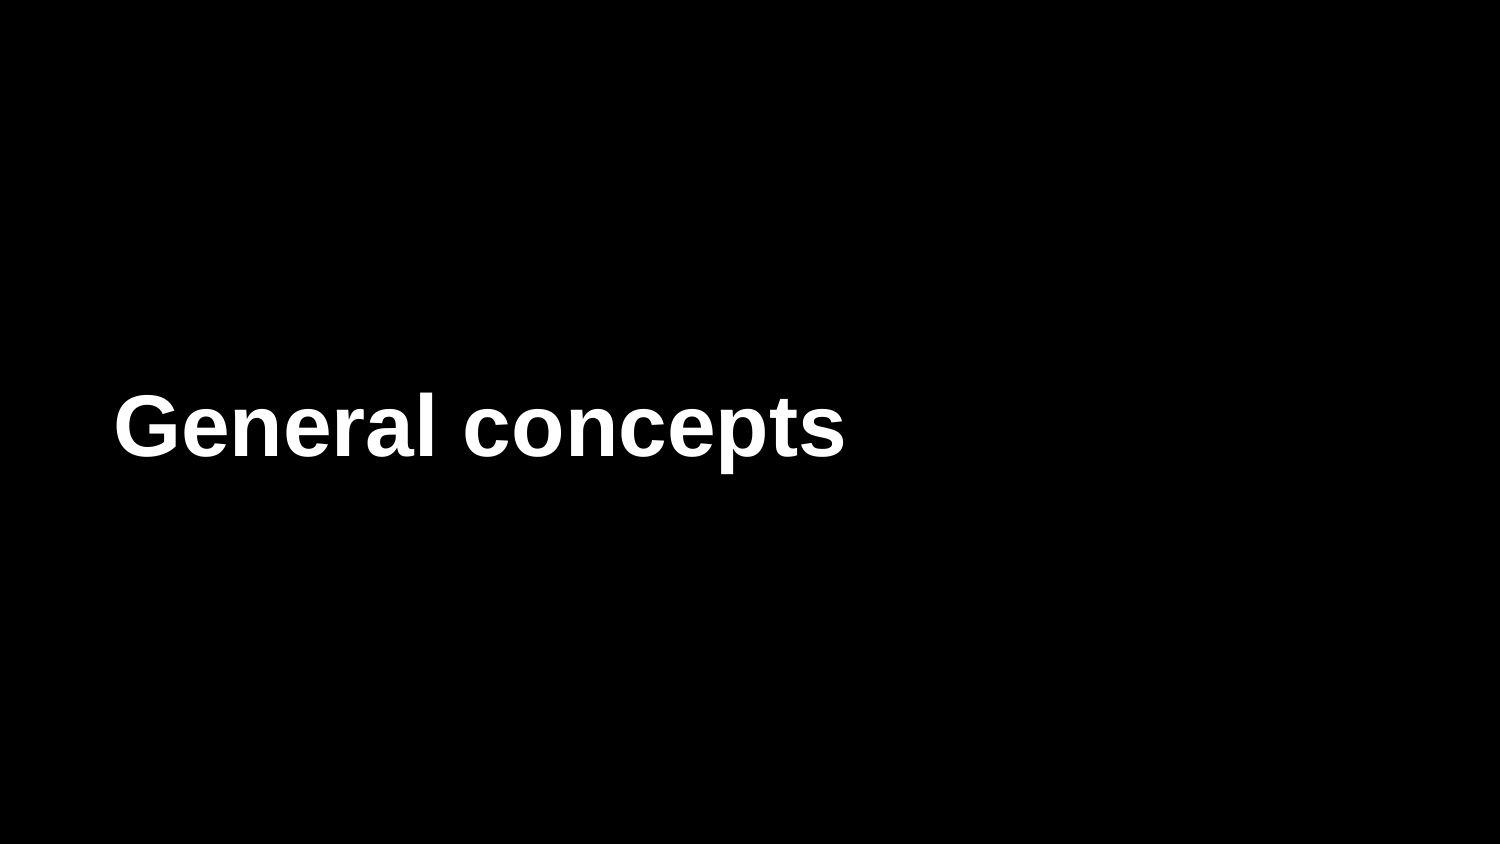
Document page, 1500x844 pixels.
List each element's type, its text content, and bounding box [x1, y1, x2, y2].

title General concepts [98, 353, 1447, 491]
